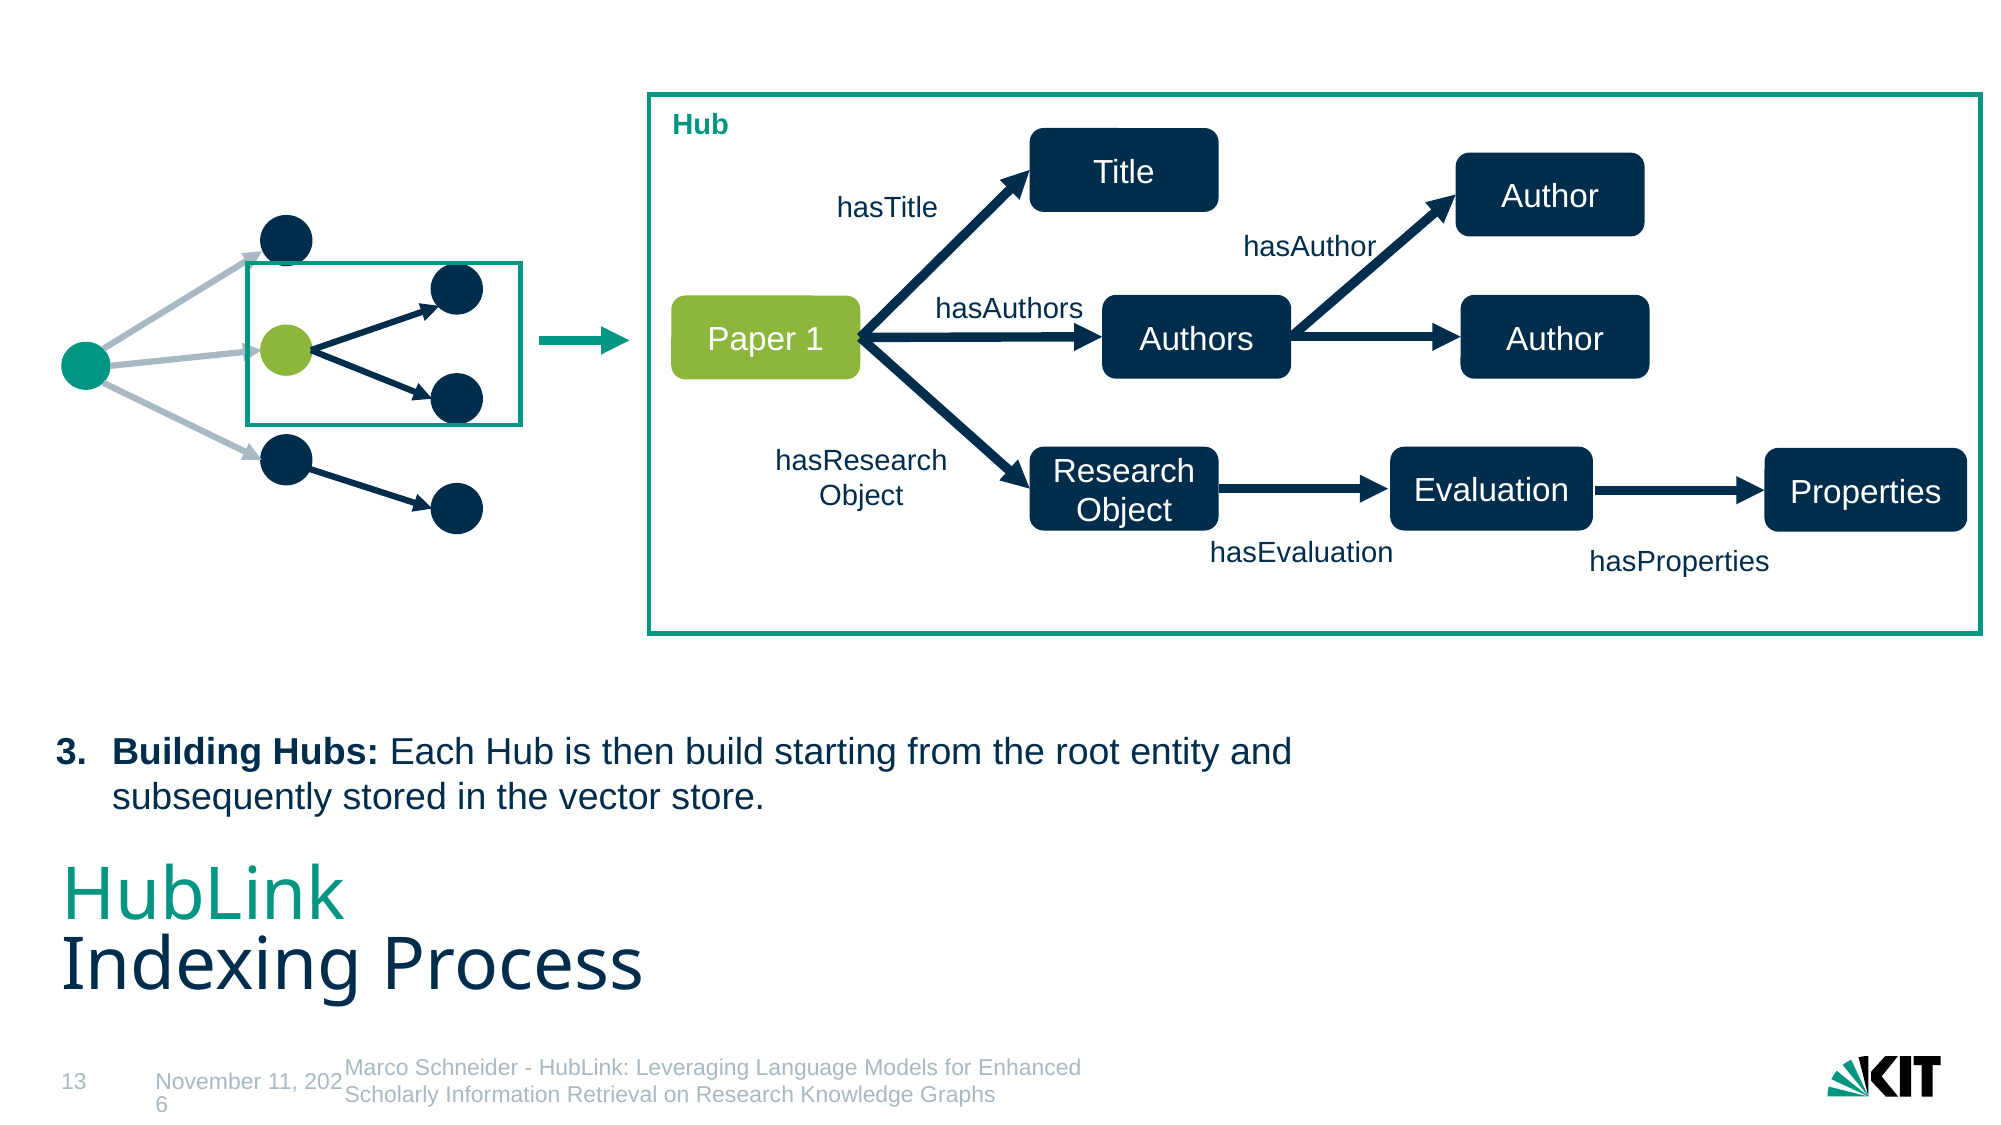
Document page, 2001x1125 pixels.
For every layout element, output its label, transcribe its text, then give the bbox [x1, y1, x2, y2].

text_box [59, 340, 112, 392]
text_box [310, 349, 433, 400]
text_box [260, 434, 313, 485]
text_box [859, 336, 1031, 490]
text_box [310, 305, 440, 351]
text_box Building Hubs: Each Hub is then build starting from the root entity and subsequently stored in the vector store. [41, 719, 1319, 825]
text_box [280, 459, 433, 509]
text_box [859, 169, 1031, 336]
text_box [1290, 194, 1457, 336]
footer Marco Schneider - HubLink: Leveraging Language Models for Enhanced Scholarly Information Retrieval on Research Knowledge Graphs [344, 1029, 1095, 1125]
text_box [102, 250, 263, 350]
text_box [647, 93, 1982, 635]
text_box [430, 482, 483, 535]
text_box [102, 382, 263, 461]
text_box [260, 214, 313, 261]
title HubLink Indexing Process [60, 863, 983, 1029]
slide_number 13 [60, 1029, 156, 1125]
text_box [110, 349, 263, 367]
text_box [246, 261, 522, 427]
text_box Hub [598, 97, 803, 148]
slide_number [156, 1029, 344, 1125]
